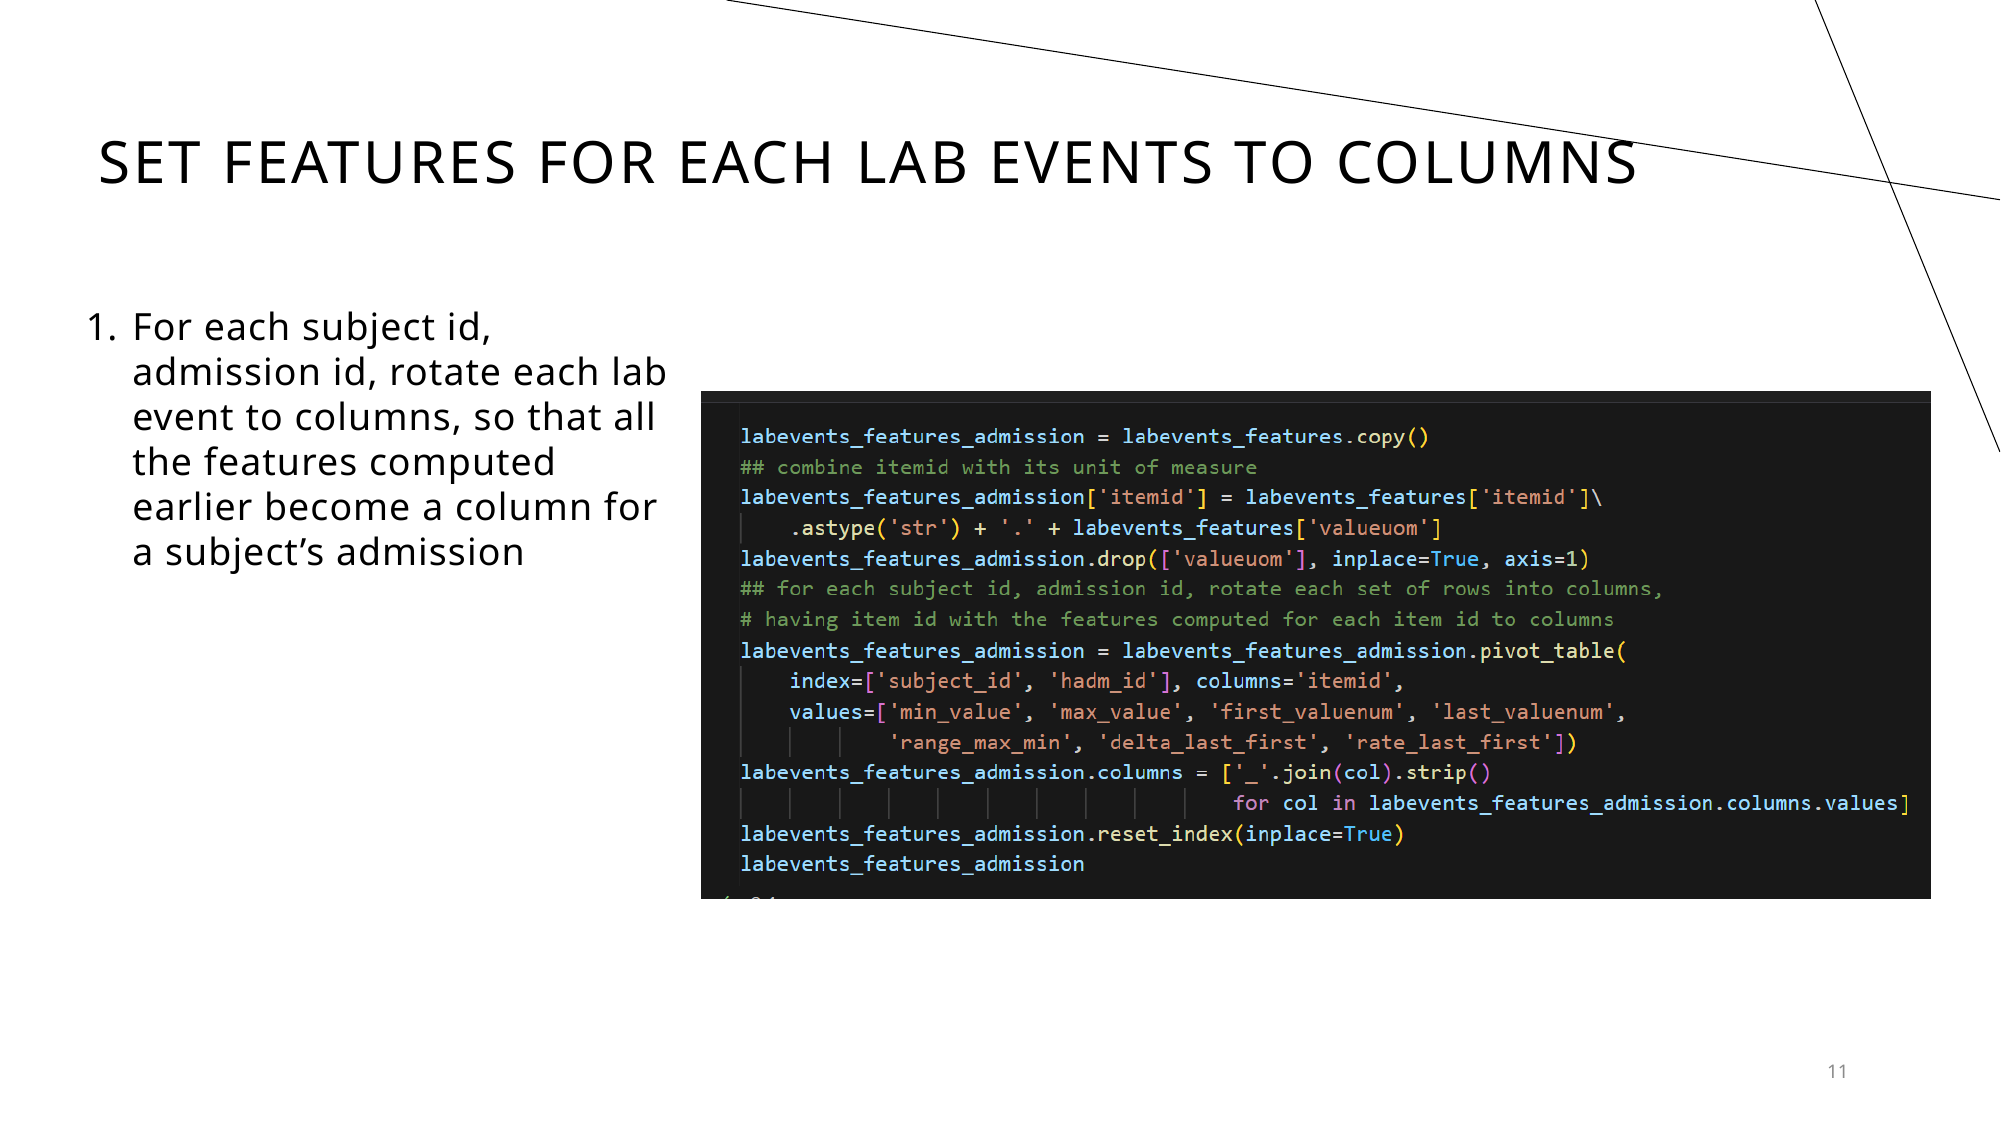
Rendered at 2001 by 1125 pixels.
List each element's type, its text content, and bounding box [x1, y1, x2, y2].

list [701, 391, 1931, 899]
slide_number 11 [1701, 1042, 1864, 1103]
title Set features for each lab events to columns [83, 91, 1863, 204]
list For each subject id, admission id, rotate each lab event to columns, so that all the features computed earlier become a column for a subject’s admission [70, 302, 702, 1032]
